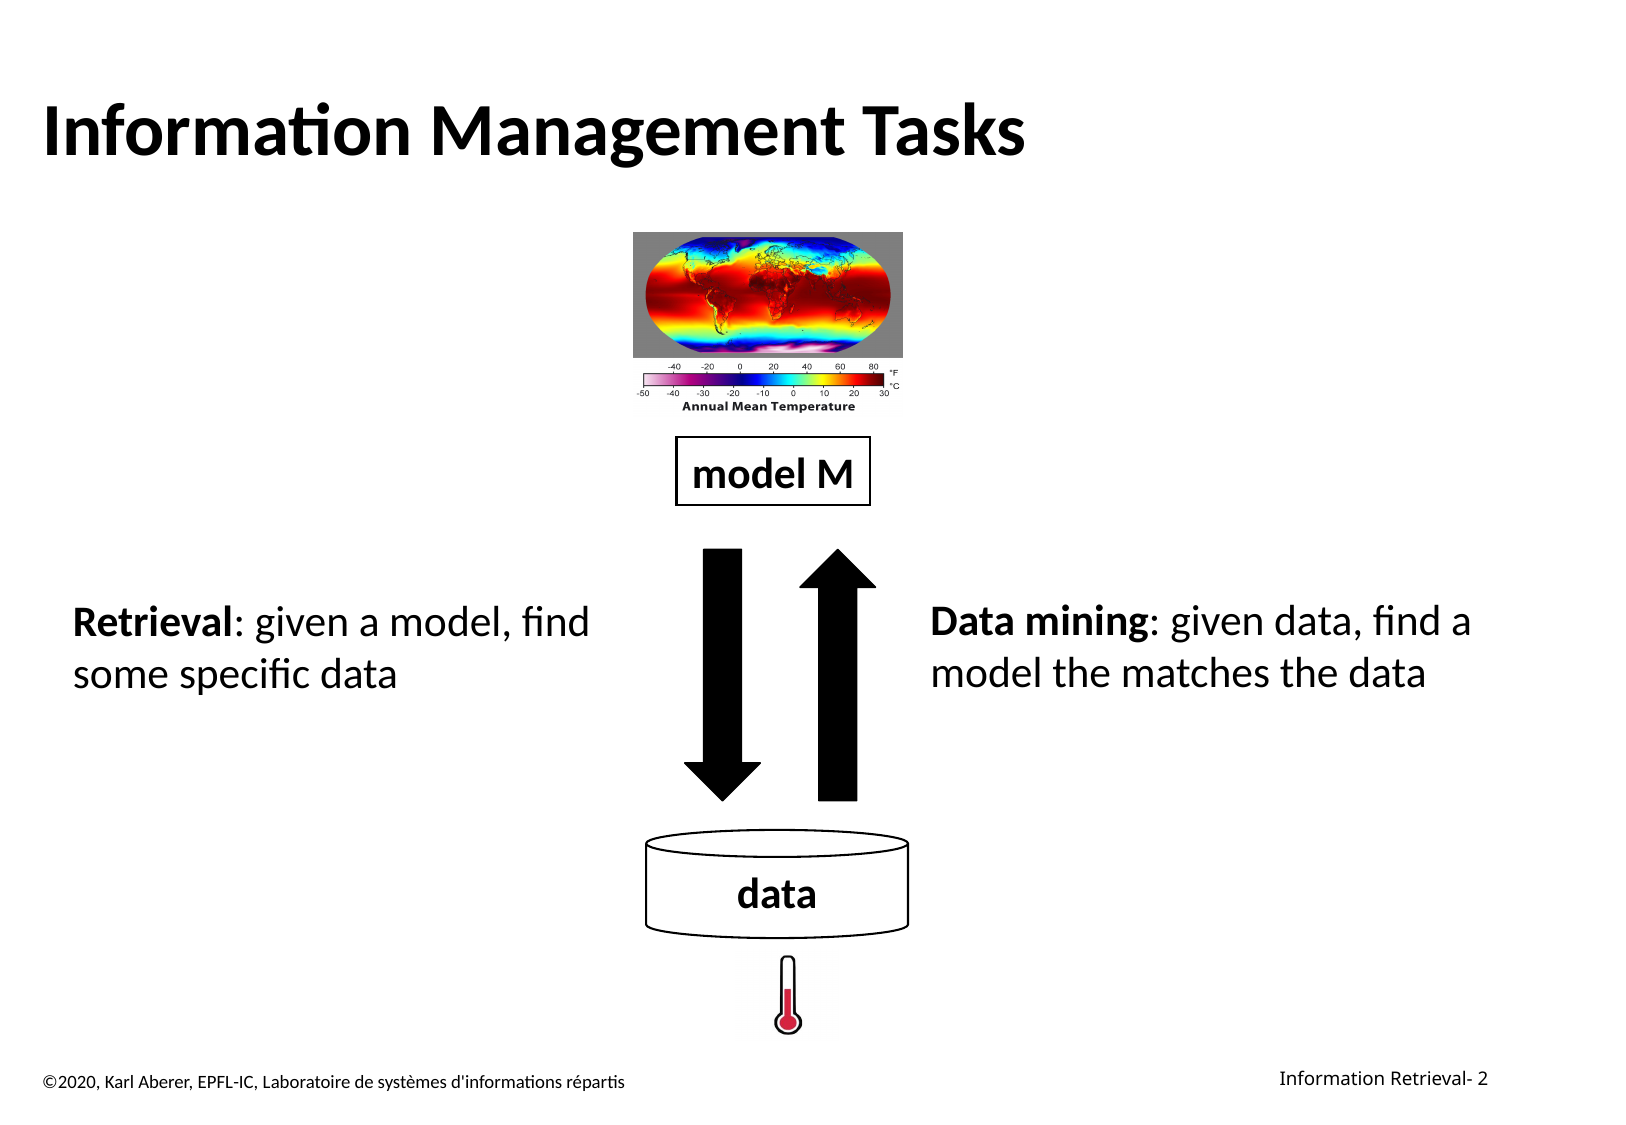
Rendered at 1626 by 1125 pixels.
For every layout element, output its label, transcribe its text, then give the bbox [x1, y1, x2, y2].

text_box D4 = (0,0, log(2)) sim(q,D4)=0 [646, 829, 908, 856]
picture [633, 232, 903, 418]
text_box [799, 549, 876, 801]
text_box model M [676, 437, 871, 505]
text_box [684, 549, 761, 801]
text_box Data mining: given data, find a model the matches the data [914, 584, 1594, 756]
footer ©2020, Karl Aberer, EPFL-IC, Laboratoire de systèmes d'informations répartis [26, 1062, 1071, 1101]
title Information Management Tasks [27, 50, 1504, 200]
text_box Retrieval: given a model, find some specific data [57, 585, 620, 758]
text_box data [646, 829, 909, 939]
picture [735, 949, 839, 1041]
